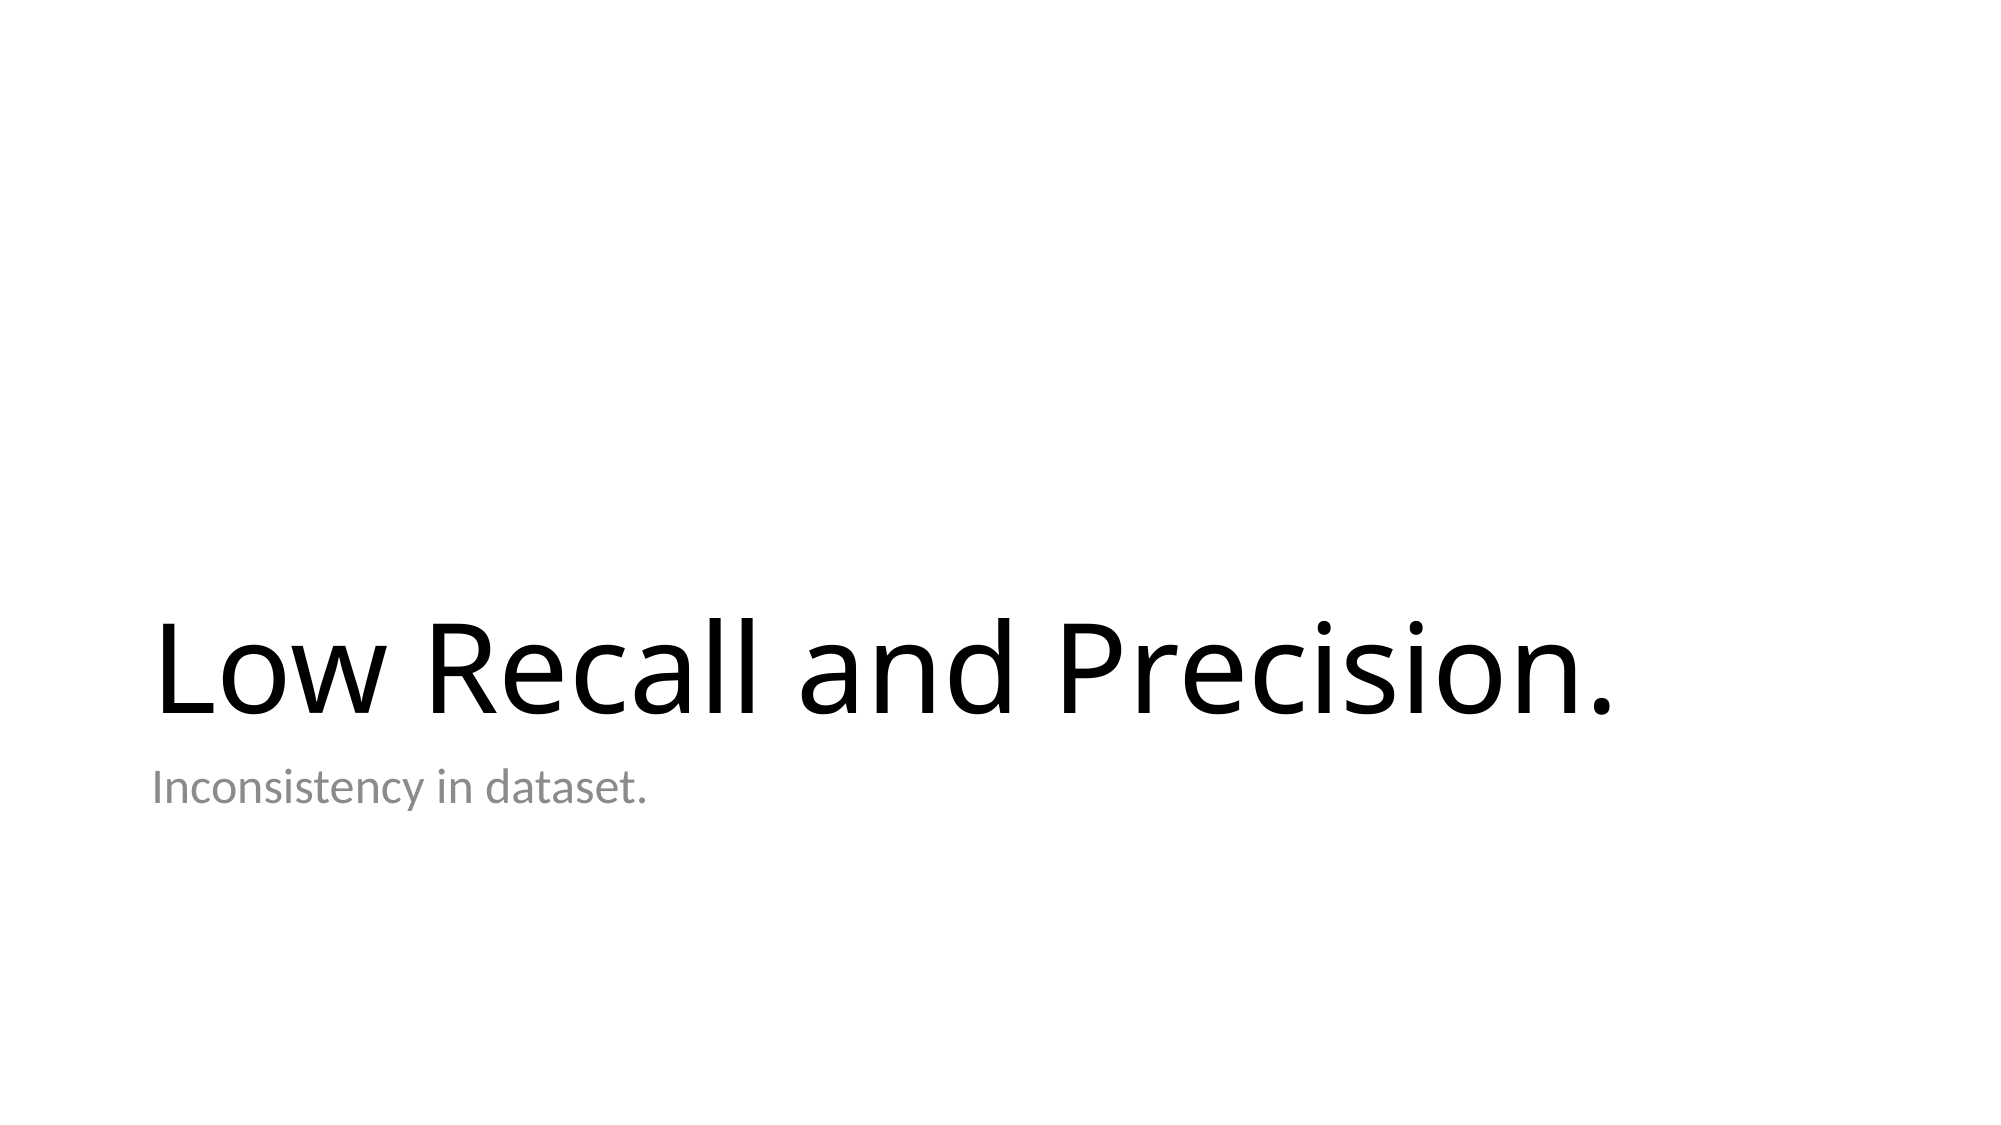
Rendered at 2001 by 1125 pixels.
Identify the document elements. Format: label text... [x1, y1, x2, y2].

list Inconsistency in dataset. [136, 752, 1862, 999]
title Low Recall and Precision. [136, 280, 1862, 749]
